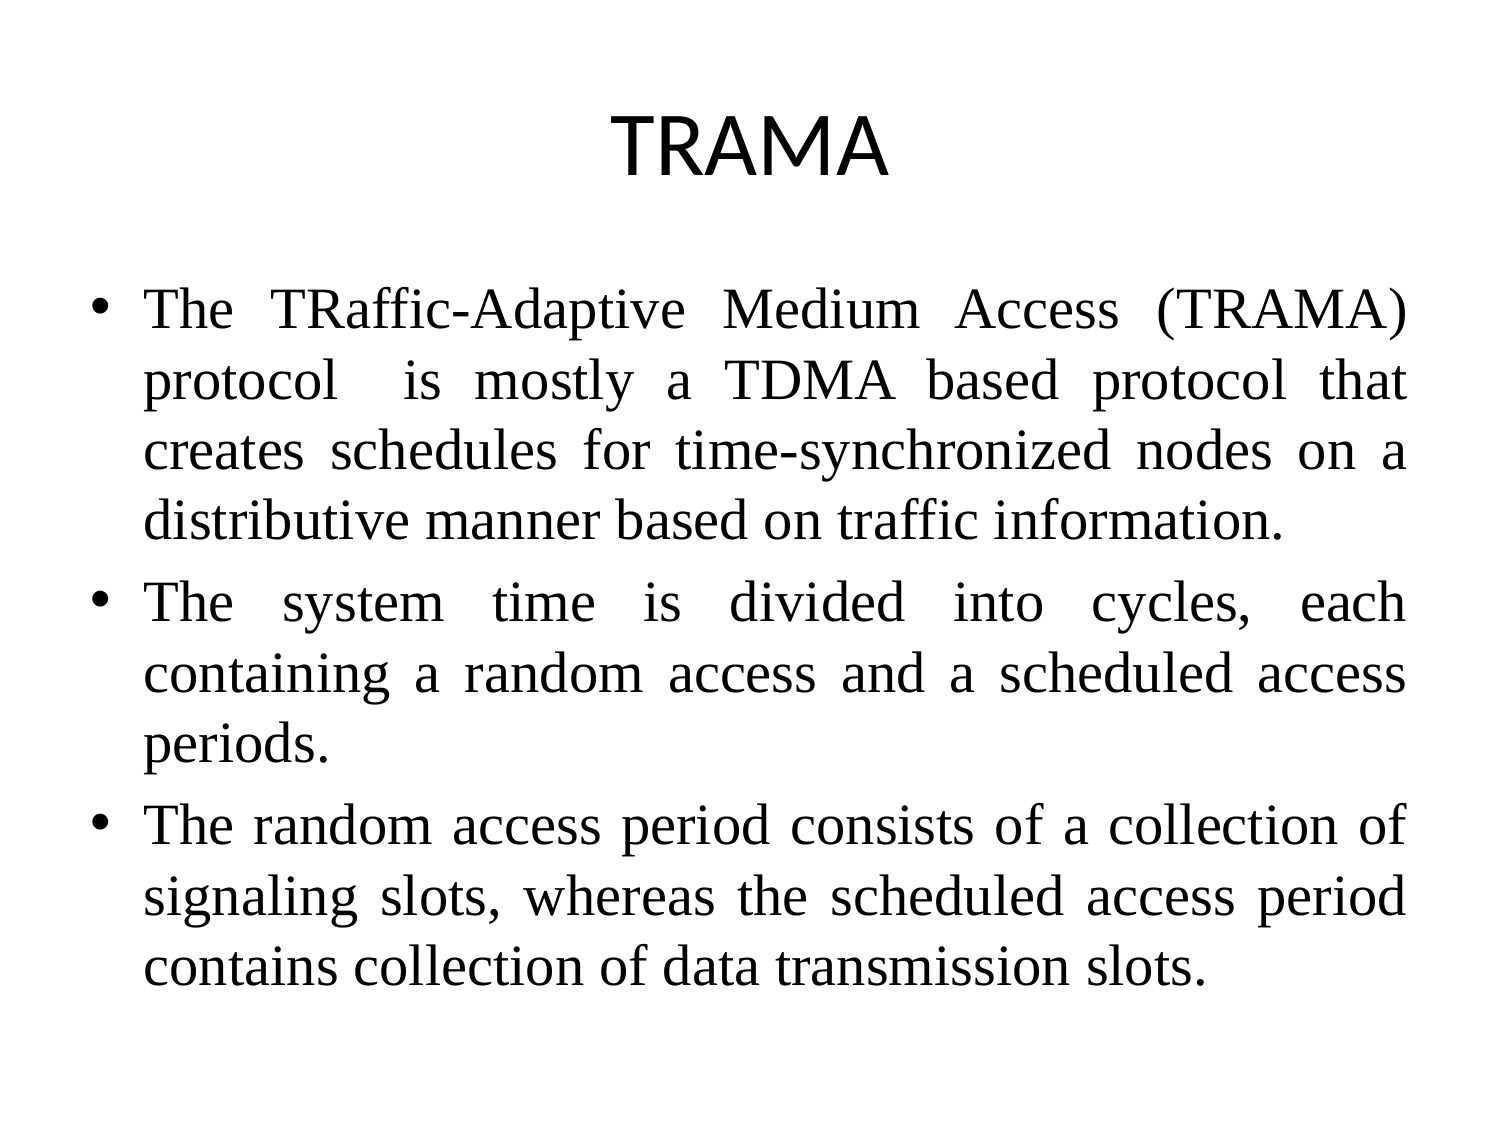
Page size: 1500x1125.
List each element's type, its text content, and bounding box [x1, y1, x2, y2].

title TRAMA [75, 45, 1425, 233]
list The TRaffic-Adaptive Medium Access (TRAMA) protocol is mostly a TDMA based protocol that creates schedules for time-synchronized nodes on a distributive manner based on traffic information. The system time is divided into cycles, each containing a random access and a scheduled access periods. The random access period consists of a collection of signaling slots, whereas the scheduled access period contains collection of data transmission slots. [75, 262, 1425, 1005]
